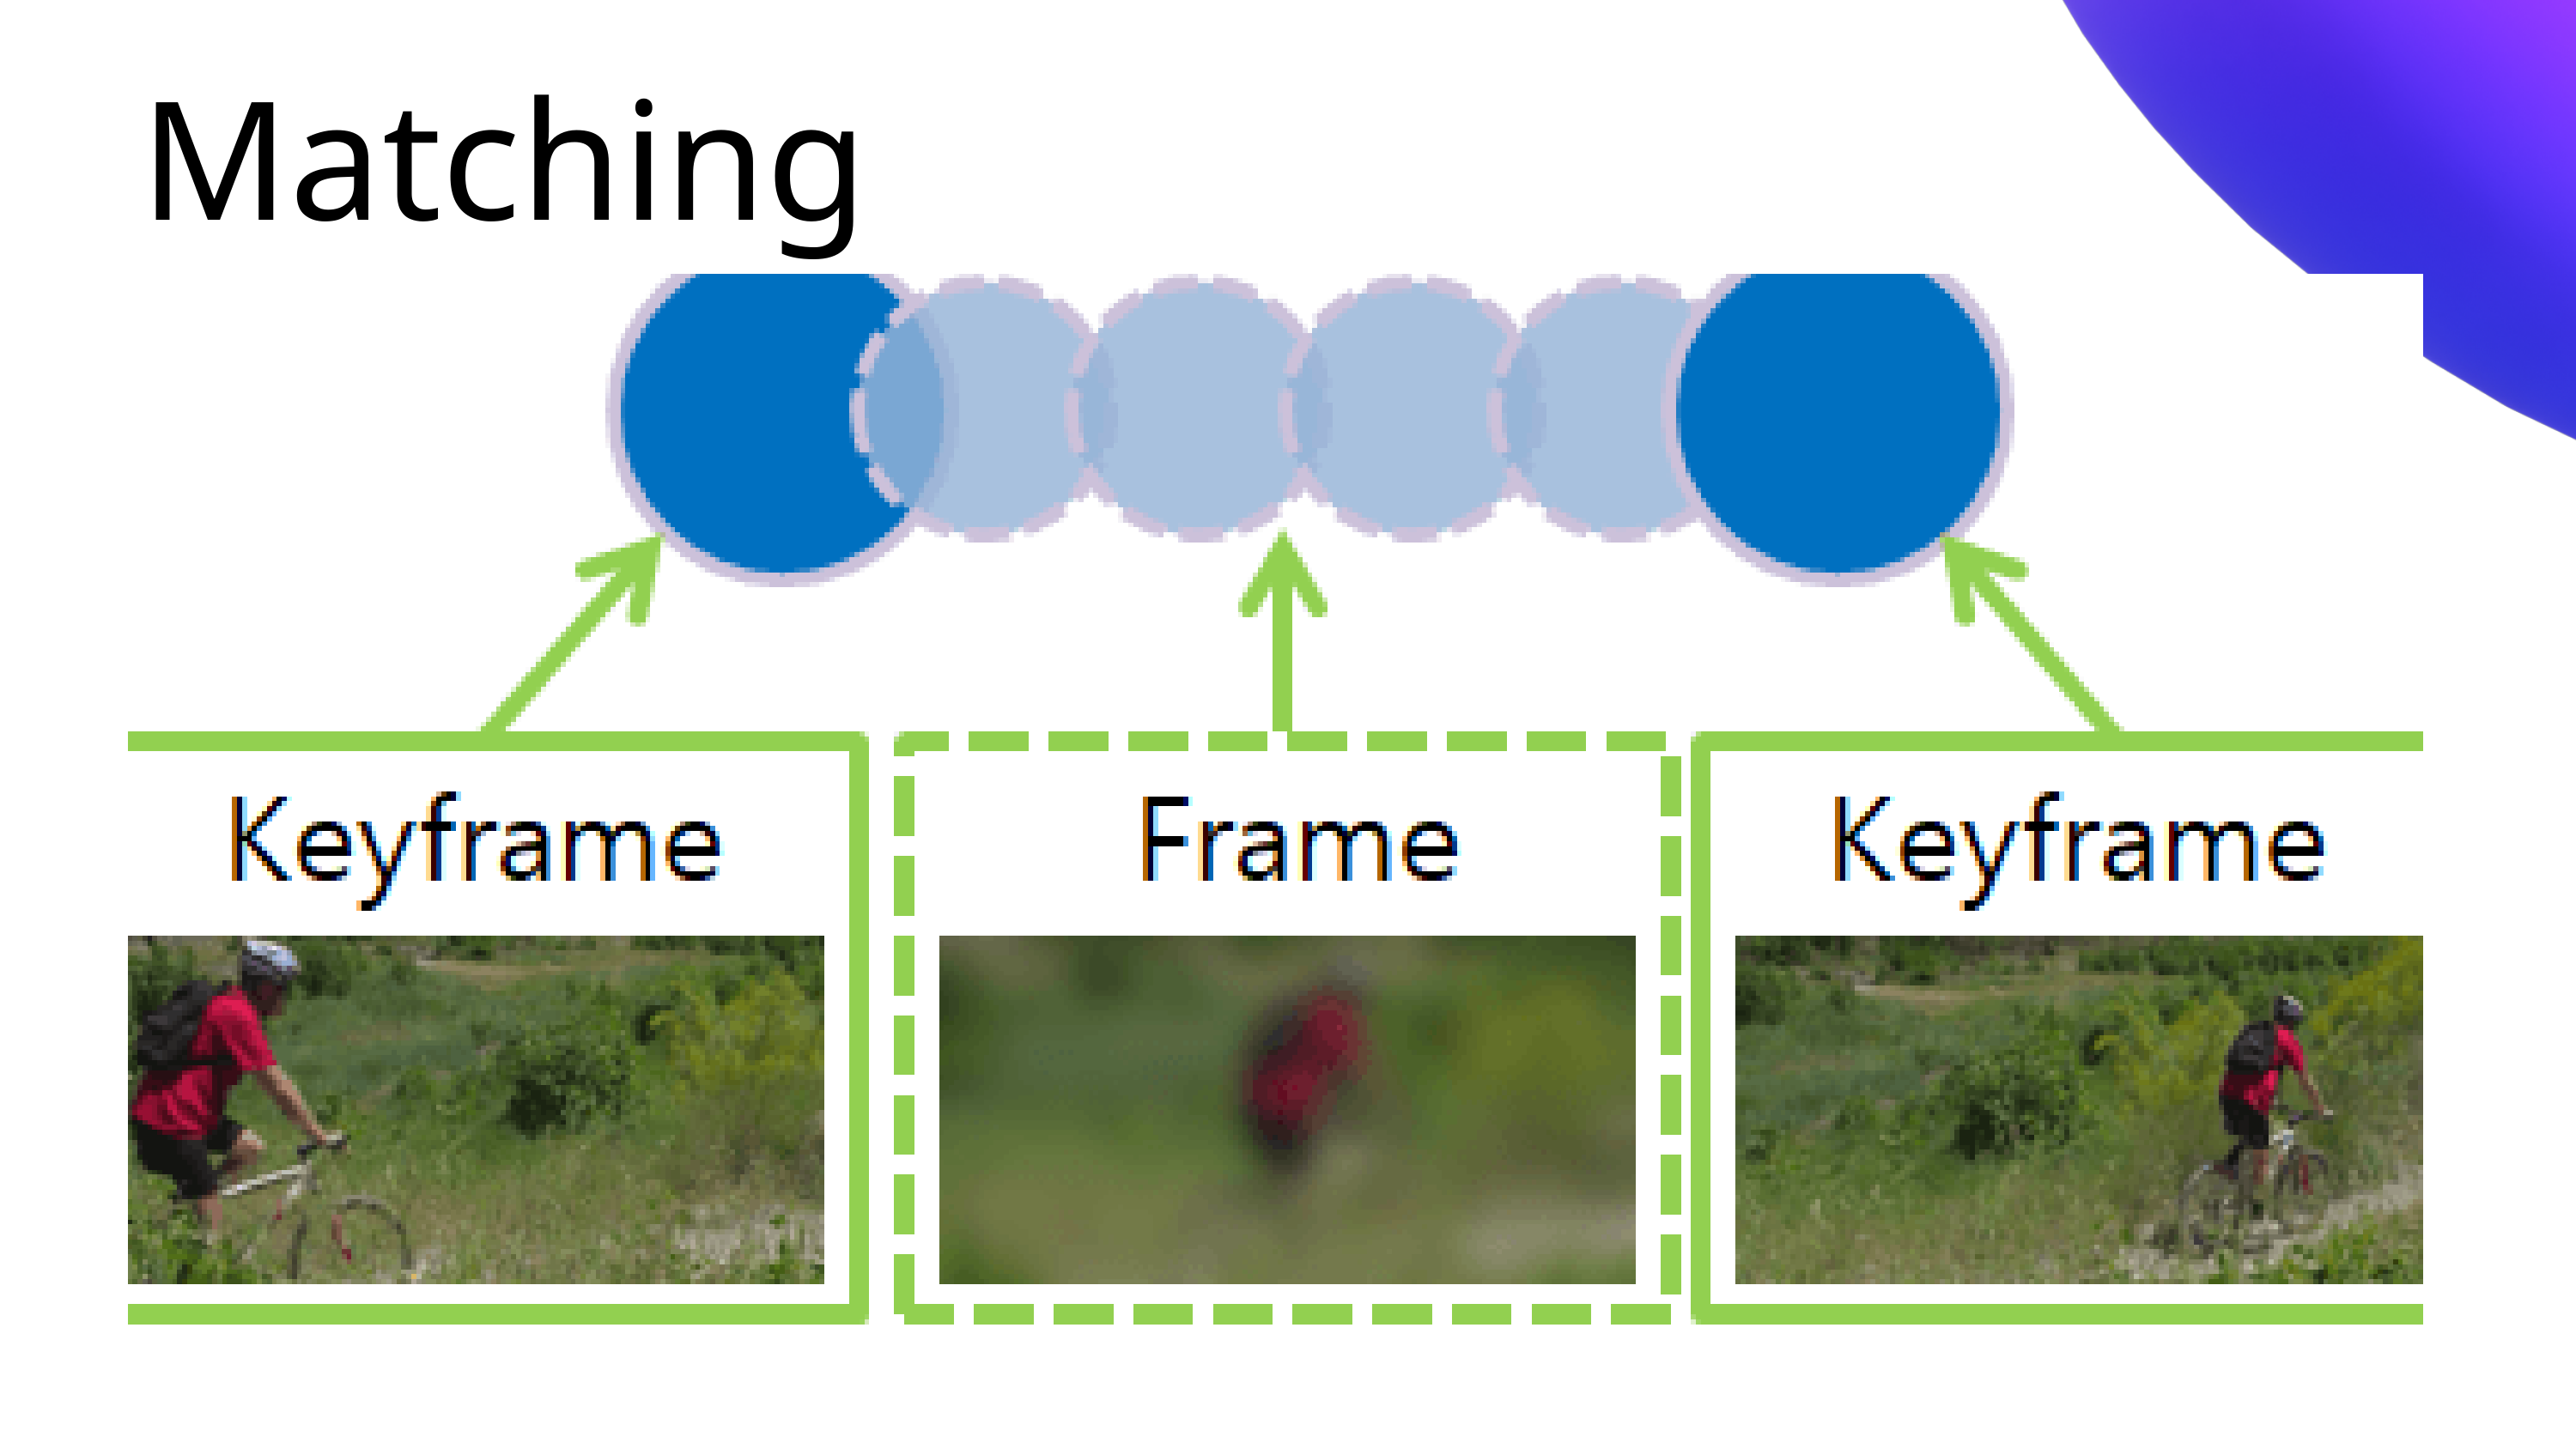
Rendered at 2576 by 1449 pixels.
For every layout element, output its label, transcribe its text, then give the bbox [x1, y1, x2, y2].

text_box [1962, 0, 2576, 530]
text_box Matching [128, 22, 881, 253]
text_box [128, 274, 2423, 1325]
